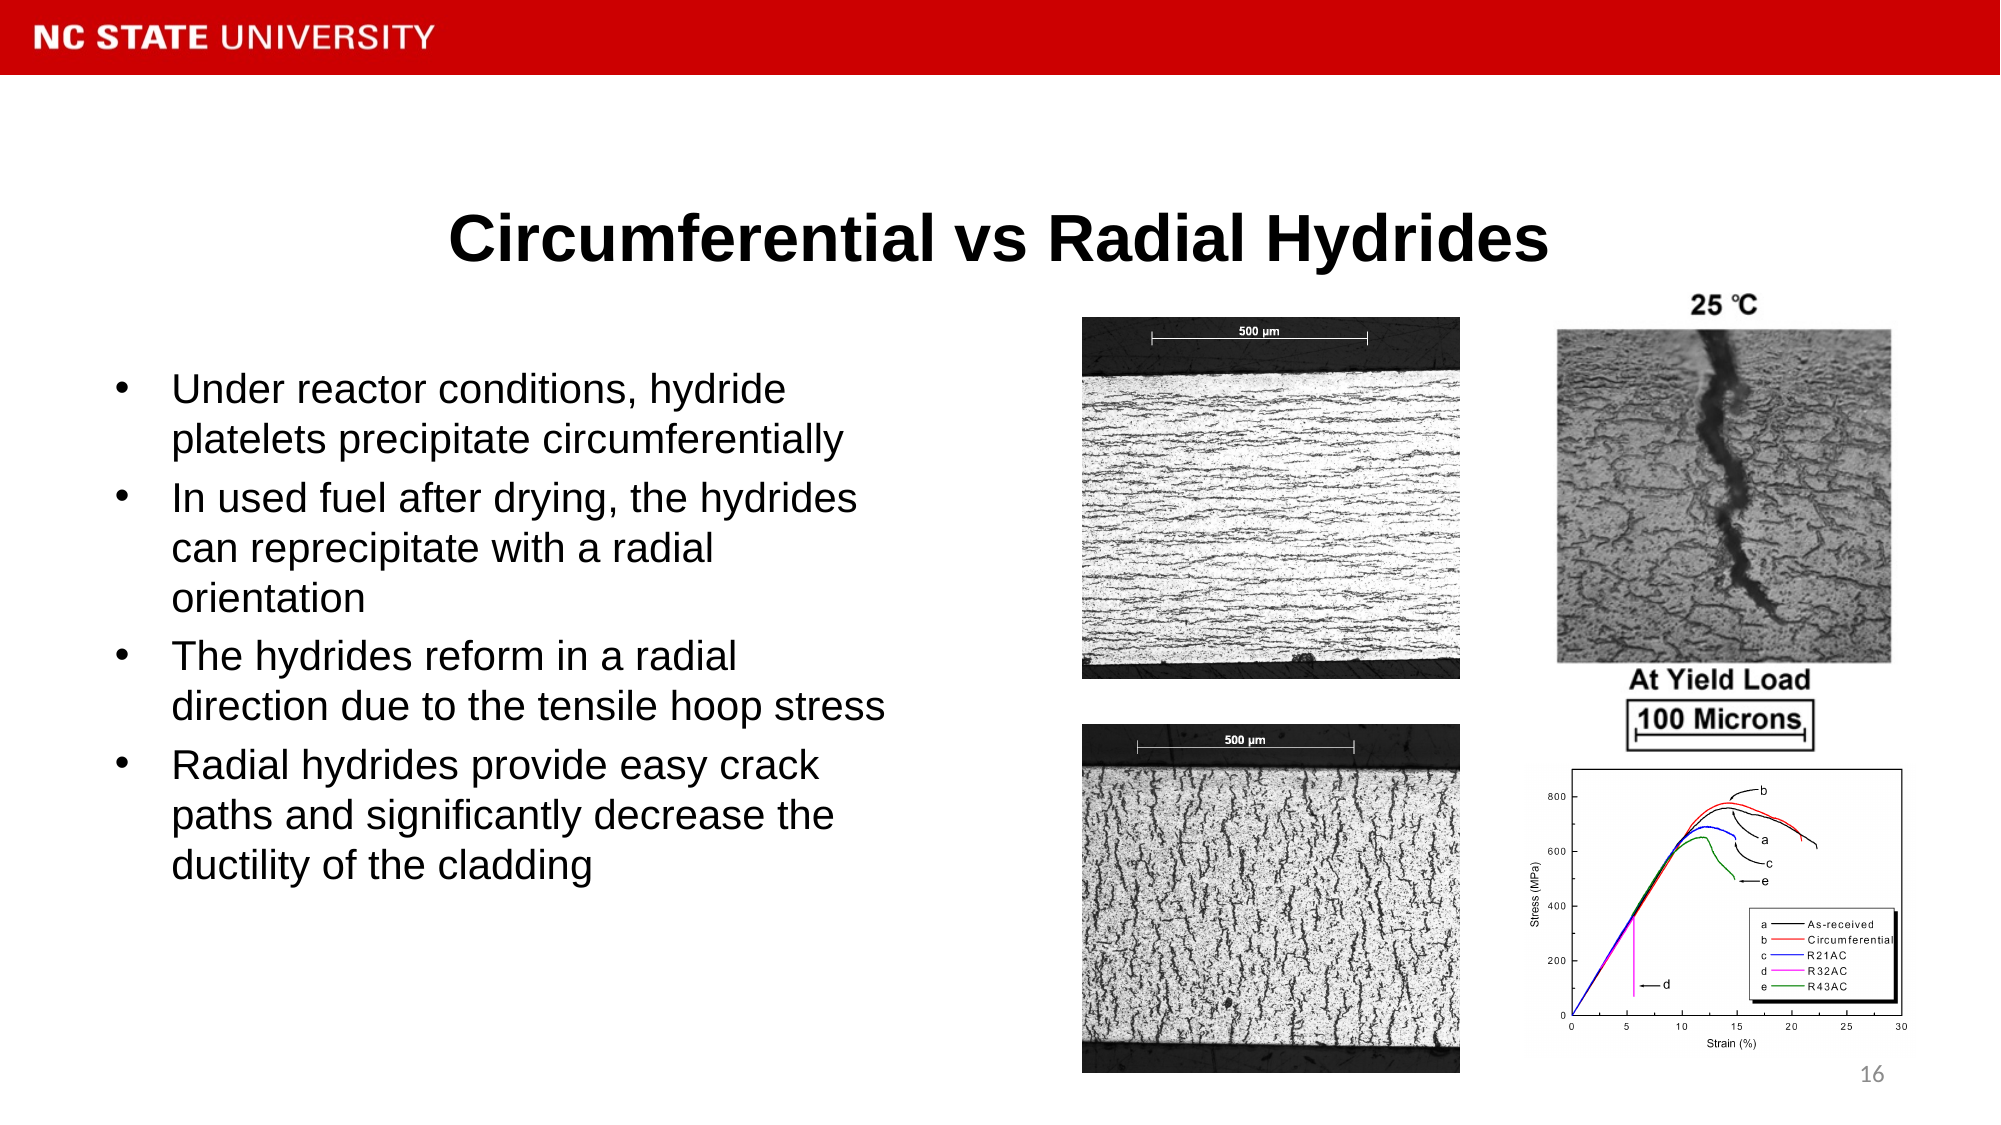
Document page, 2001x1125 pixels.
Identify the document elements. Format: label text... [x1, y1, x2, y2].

slide_number 16 [1433, 1042, 1900, 1103]
picture [1081, 724, 1460, 1073]
title Circumferential vs Radial Hydrides [99, 147, 1900, 323]
list Under reactor conditions, hydride platelets precipitate circumferentially In used fuel after drying, the hydrides can reprecipitate with a radial orientation The hydrides reform in a radial direction due to the tensile hoop stress Radial hydrides provide easy crack paths and significantly decrease the ductility of the cladding [99, 354, 918, 1005]
picture [1524, 284, 1917, 1058]
picture [1081, 317, 1460, 679]
picture [0, 0, 2000, 75]
